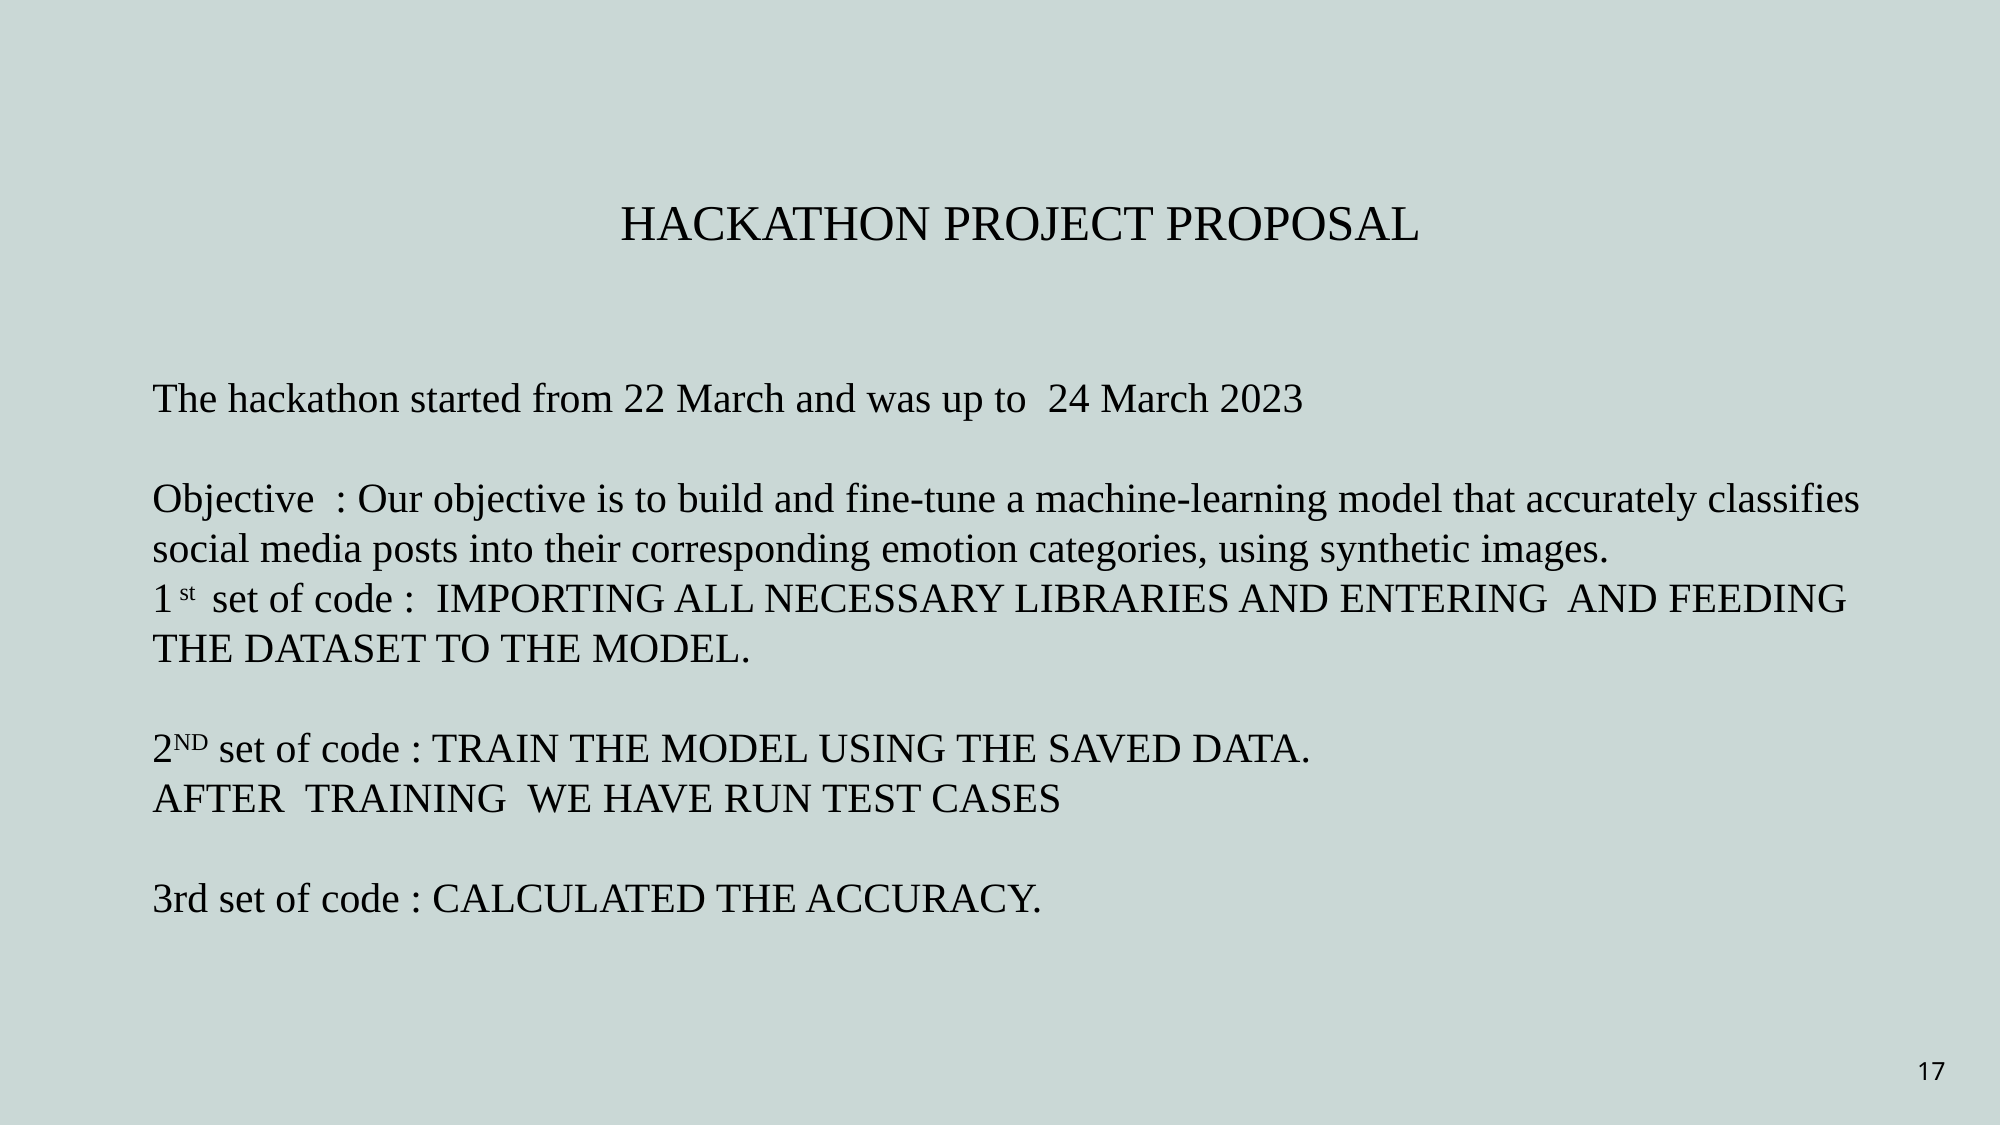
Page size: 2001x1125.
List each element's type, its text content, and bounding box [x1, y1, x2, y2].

text_box HACKATHON PROJECT PROPOSAL The hackathon started from 22 March and was up to 24 March 2023 Objective : Our objective is to build and fine-tune a machine-learning model that accurately classifies social media posts into their corresponding emotion categories, using synthetic images. 1 st set of code : IMPORTING ALL NECESSARY LIBRARIES AND ENTERING AND FEEDING THE DATASET TO THE MODEL. 2ND set of code : TRAIN THE MODEL USING THE SAVED DATA. AFTER TRAINING WE HAVE RUN TEST CASES 3rd set of code : CALCULATED THE ACCURACY. [137, 183, 1904, 1019]
slide_number 17 [1510, 1042, 1961, 1103]
